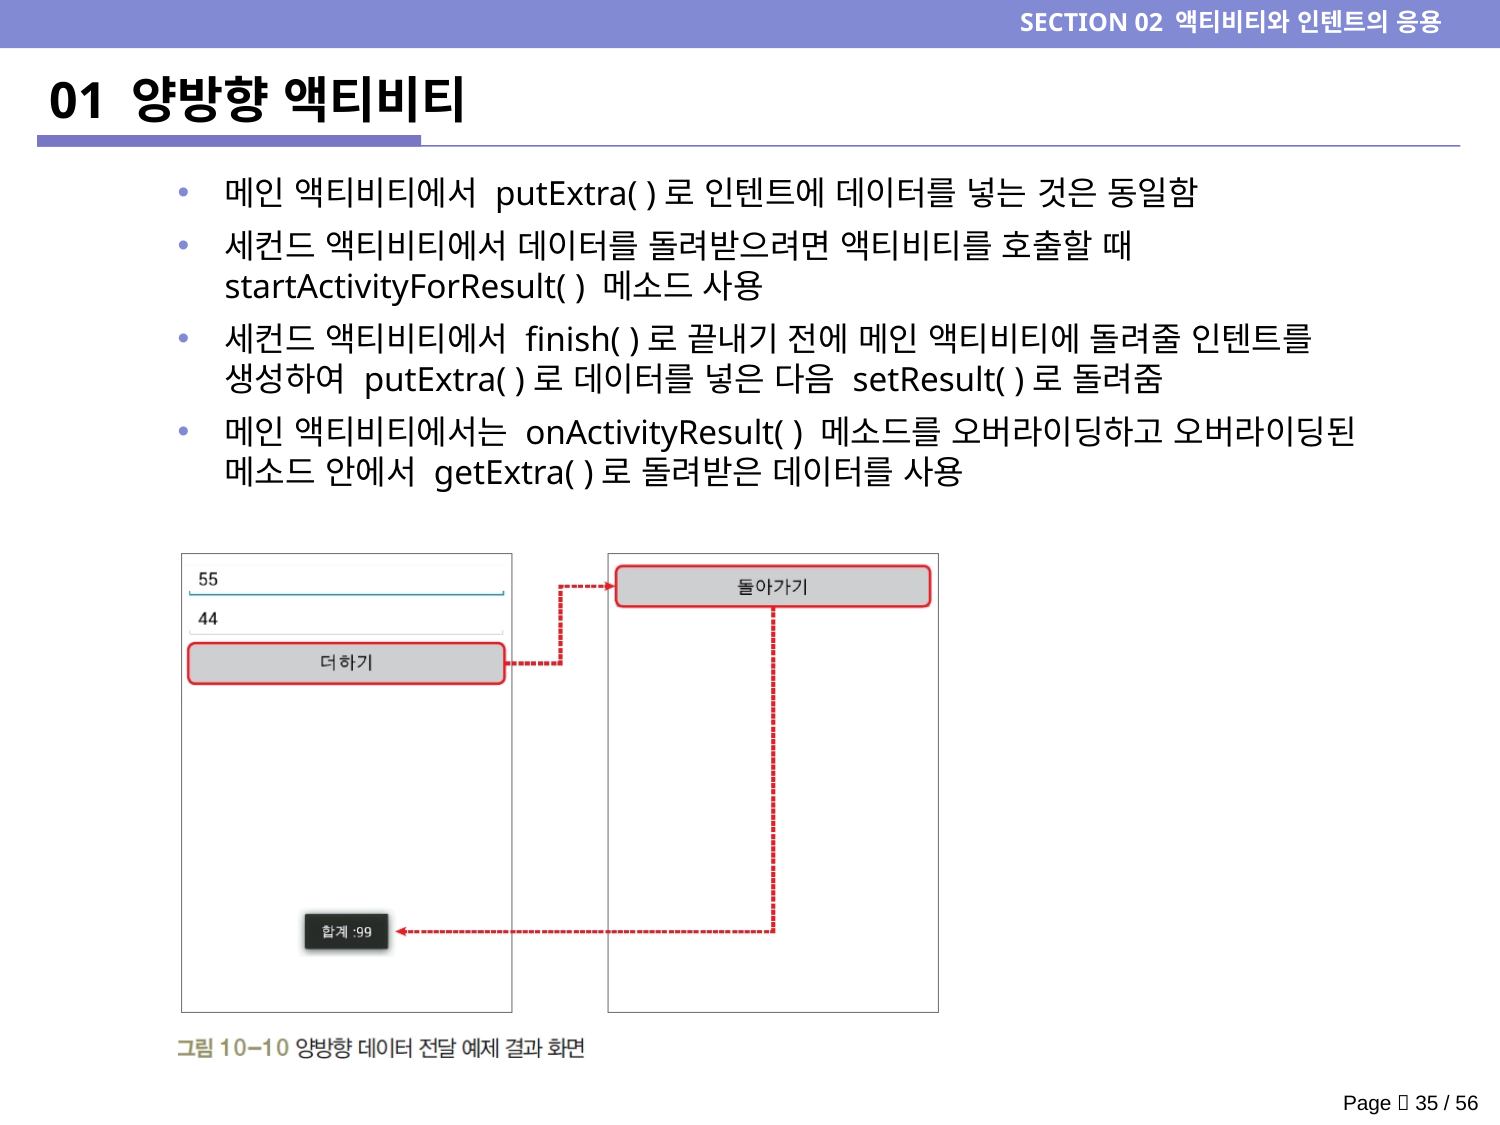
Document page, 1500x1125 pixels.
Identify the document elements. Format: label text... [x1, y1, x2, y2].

title 01 양방향 액티비티 [48, 67, 1448, 132]
text_box SECTION 02 액티비티와 인텐트의 응용 [1005, 0, 1500, 44]
list 메인 액티비티에서 putExtra( )로 인텐트에 데이터를 넣는 것은 동일함 세컨드 액티비티에서 데이터를 돌려받으려면 액티비티를 호출할 때 startActivityForResult( ) 메소드 사용 세컨드 액티비티에서 finish( )로 끝내기 전에 메인 액티비티에 돌려줄 인텐트를 생성하여 putExtra( )로 데이터를 넣은 다음 setResult( )로 돌려줌 메인 액티비티에서는 onActivityResult( ) 메소드를 오버라이딩하고 오버라이딩된 메소드 안에서 getExtra( )로 돌려받은 데이터를 사용 [104, 171, 1382, 880]
picture [178, 550, 941, 1062]
